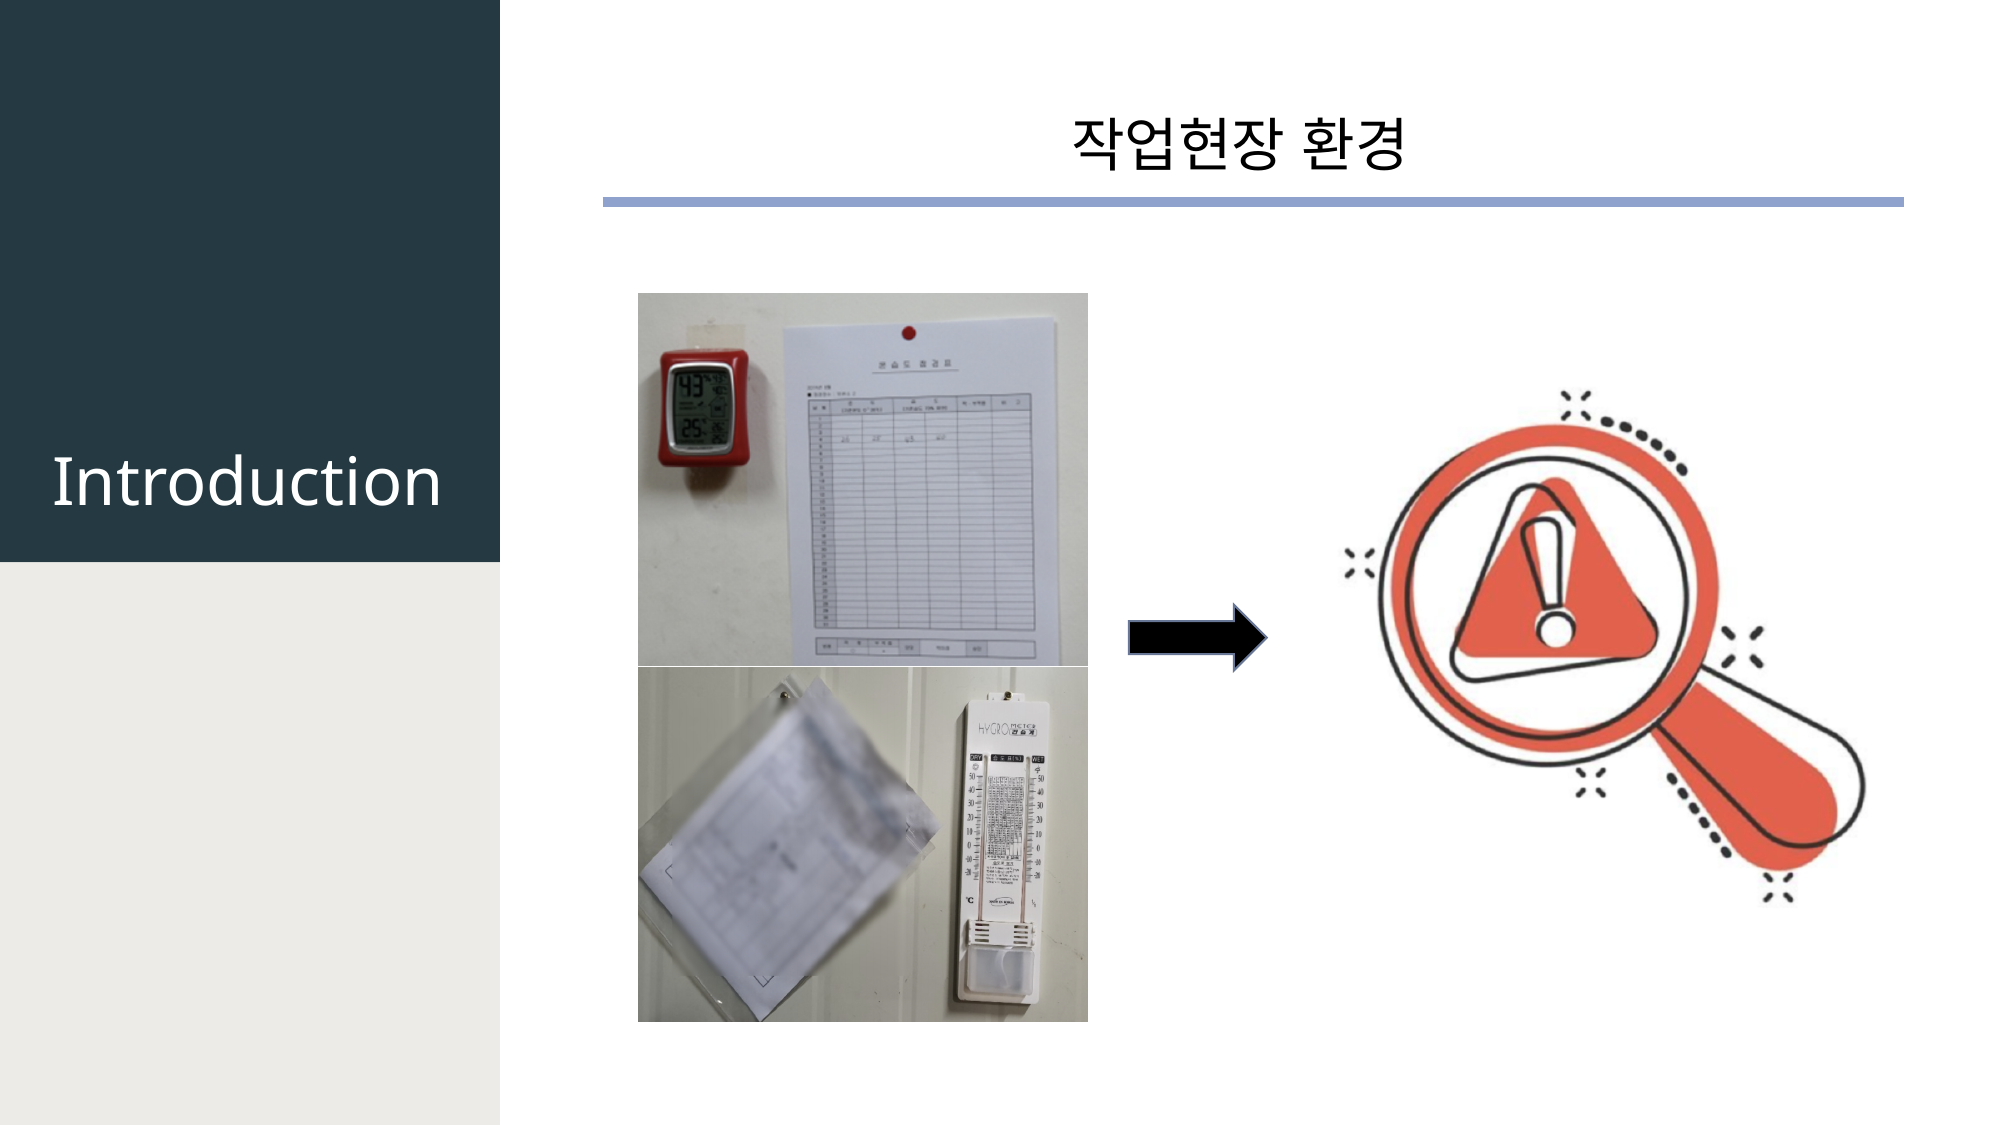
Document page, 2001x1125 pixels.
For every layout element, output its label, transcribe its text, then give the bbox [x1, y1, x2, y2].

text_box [0, 562, 500, 1125]
text_box [500, 0, 2000, 1125]
text_box [0, 0, 501, 563]
picture [1294, 381, 1938, 929]
text_box [1127, 602, 1269, 673]
title Introduction [16, 59, 480, 527]
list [638, 667, 1088, 1022]
text_box 작업현장 환경 [608, 100, 1904, 186]
picture [638, 292, 1088, 666]
